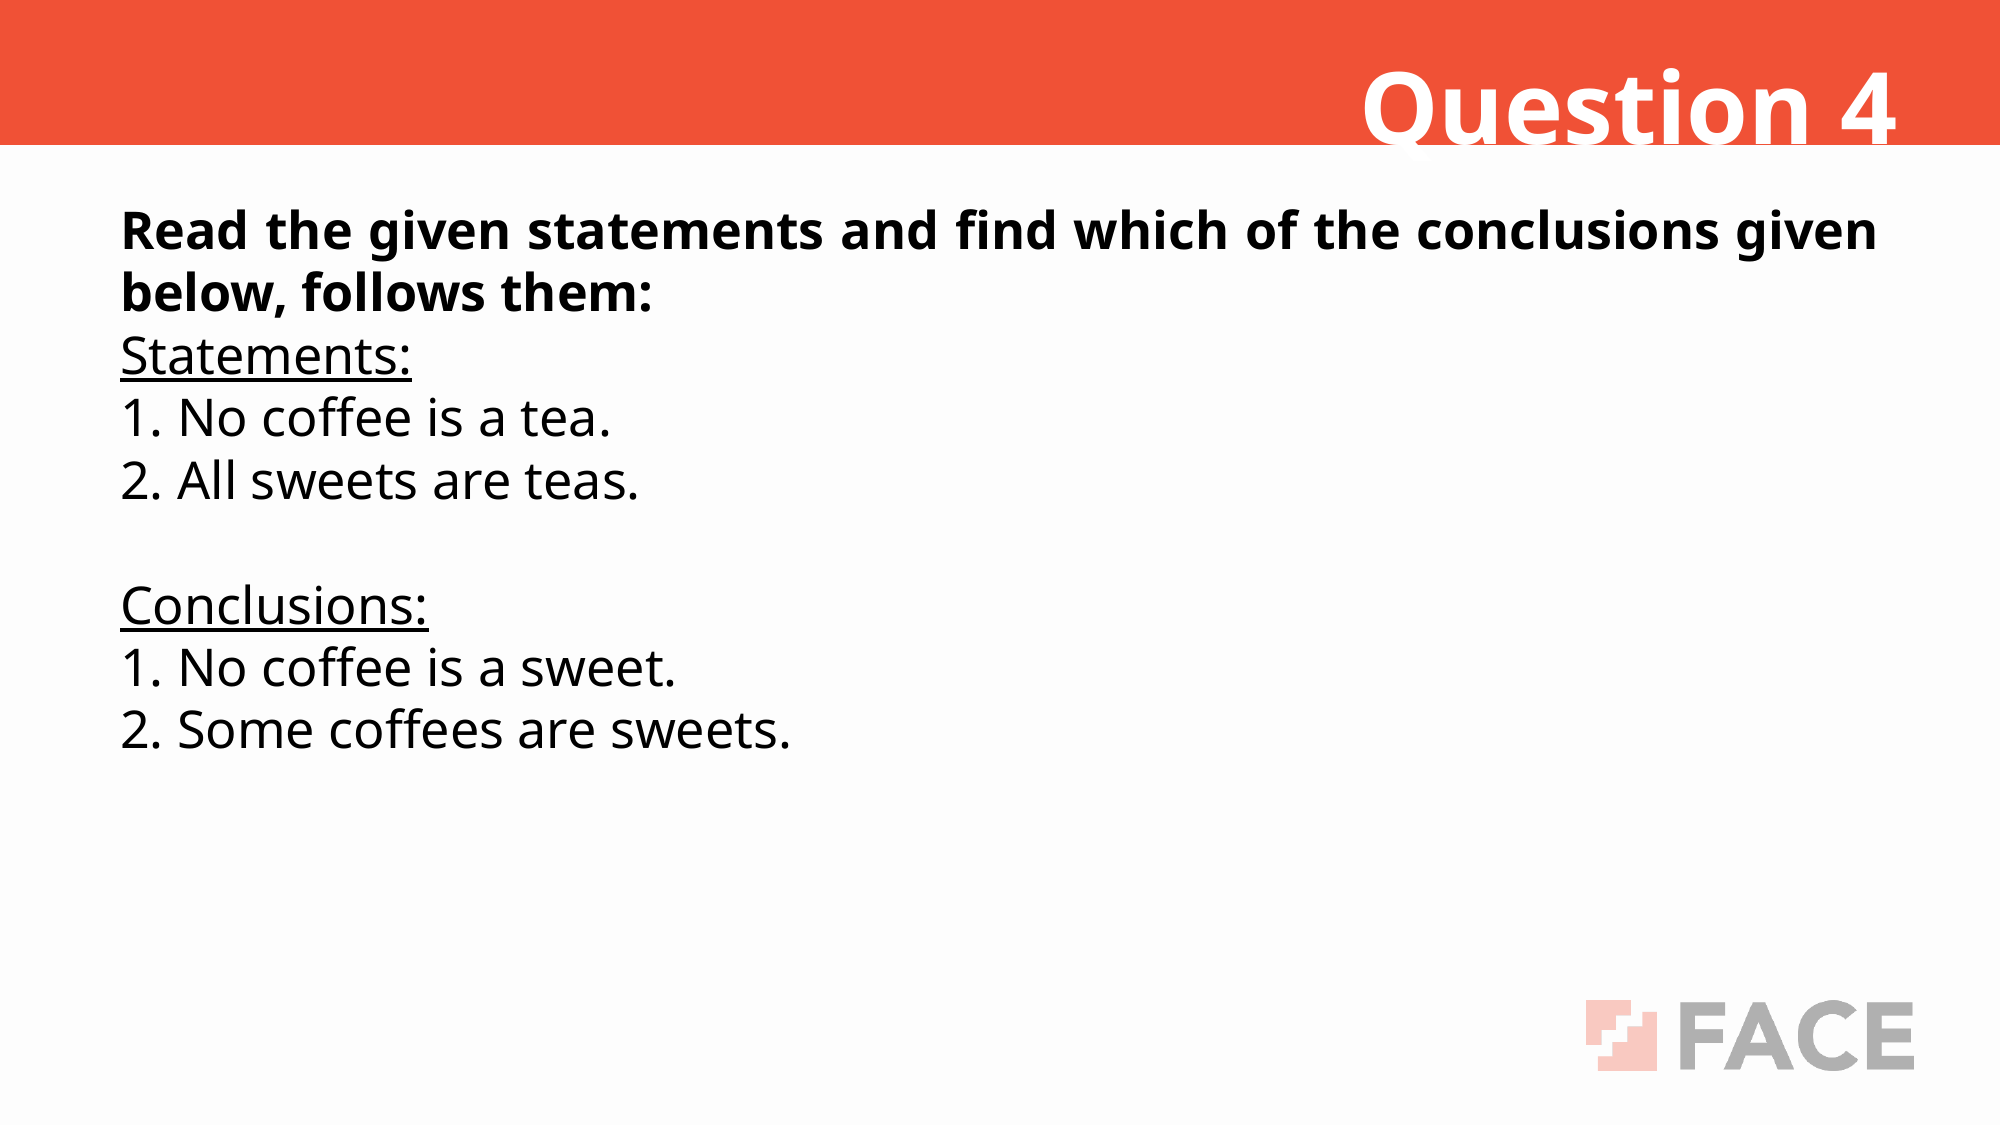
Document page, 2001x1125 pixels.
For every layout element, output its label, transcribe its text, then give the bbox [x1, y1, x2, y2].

picture [1586, 1000, 1914, 1072]
text_box Read the given statements and find which of the conclusions given below, follows them: Statements: 1. No coffee is a tea. 2. All sweets are teas. Conclusions: 1. No coffee is a sweet. 2. Some coffees are sweets. [105, 189, 1895, 767]
text_box [0, 0, 2000, 147]
text_box Question 4 [638, 37, 1914, 173]
